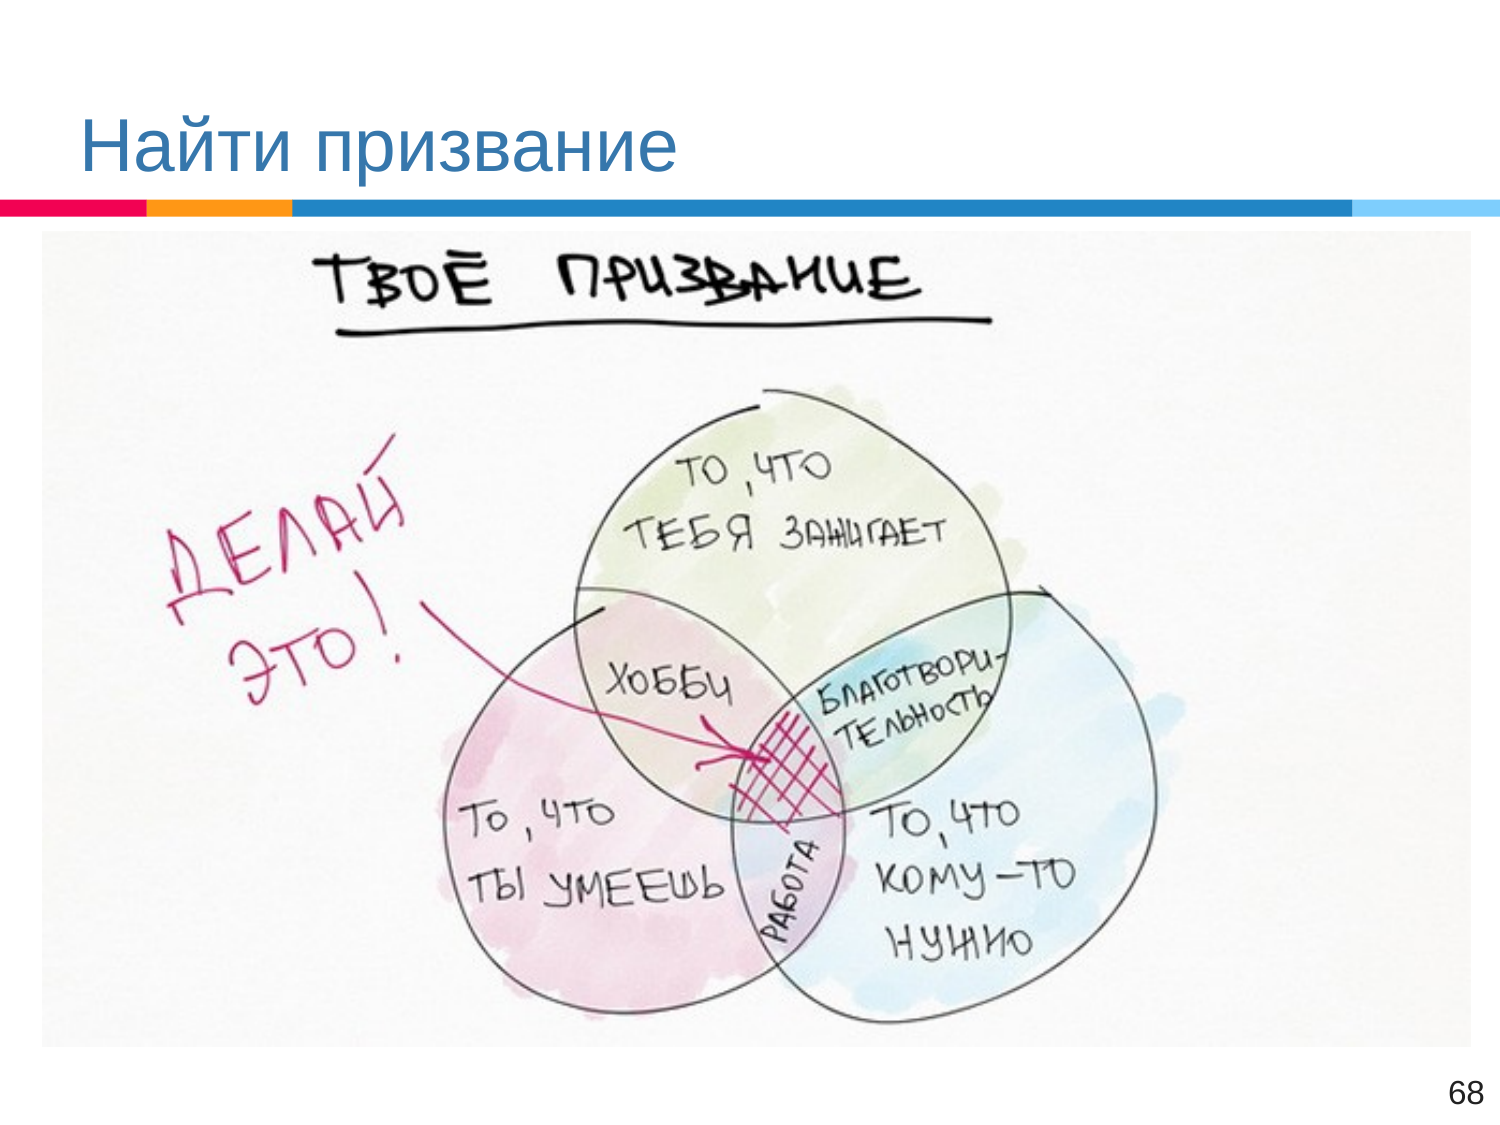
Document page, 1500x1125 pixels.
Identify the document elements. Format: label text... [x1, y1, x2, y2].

slide_number 68 [1403, 1064, 1500, 1116]
picture [41, 231, 1471, 1047]
title Найти призвание [64, 6, 1316, 195]
